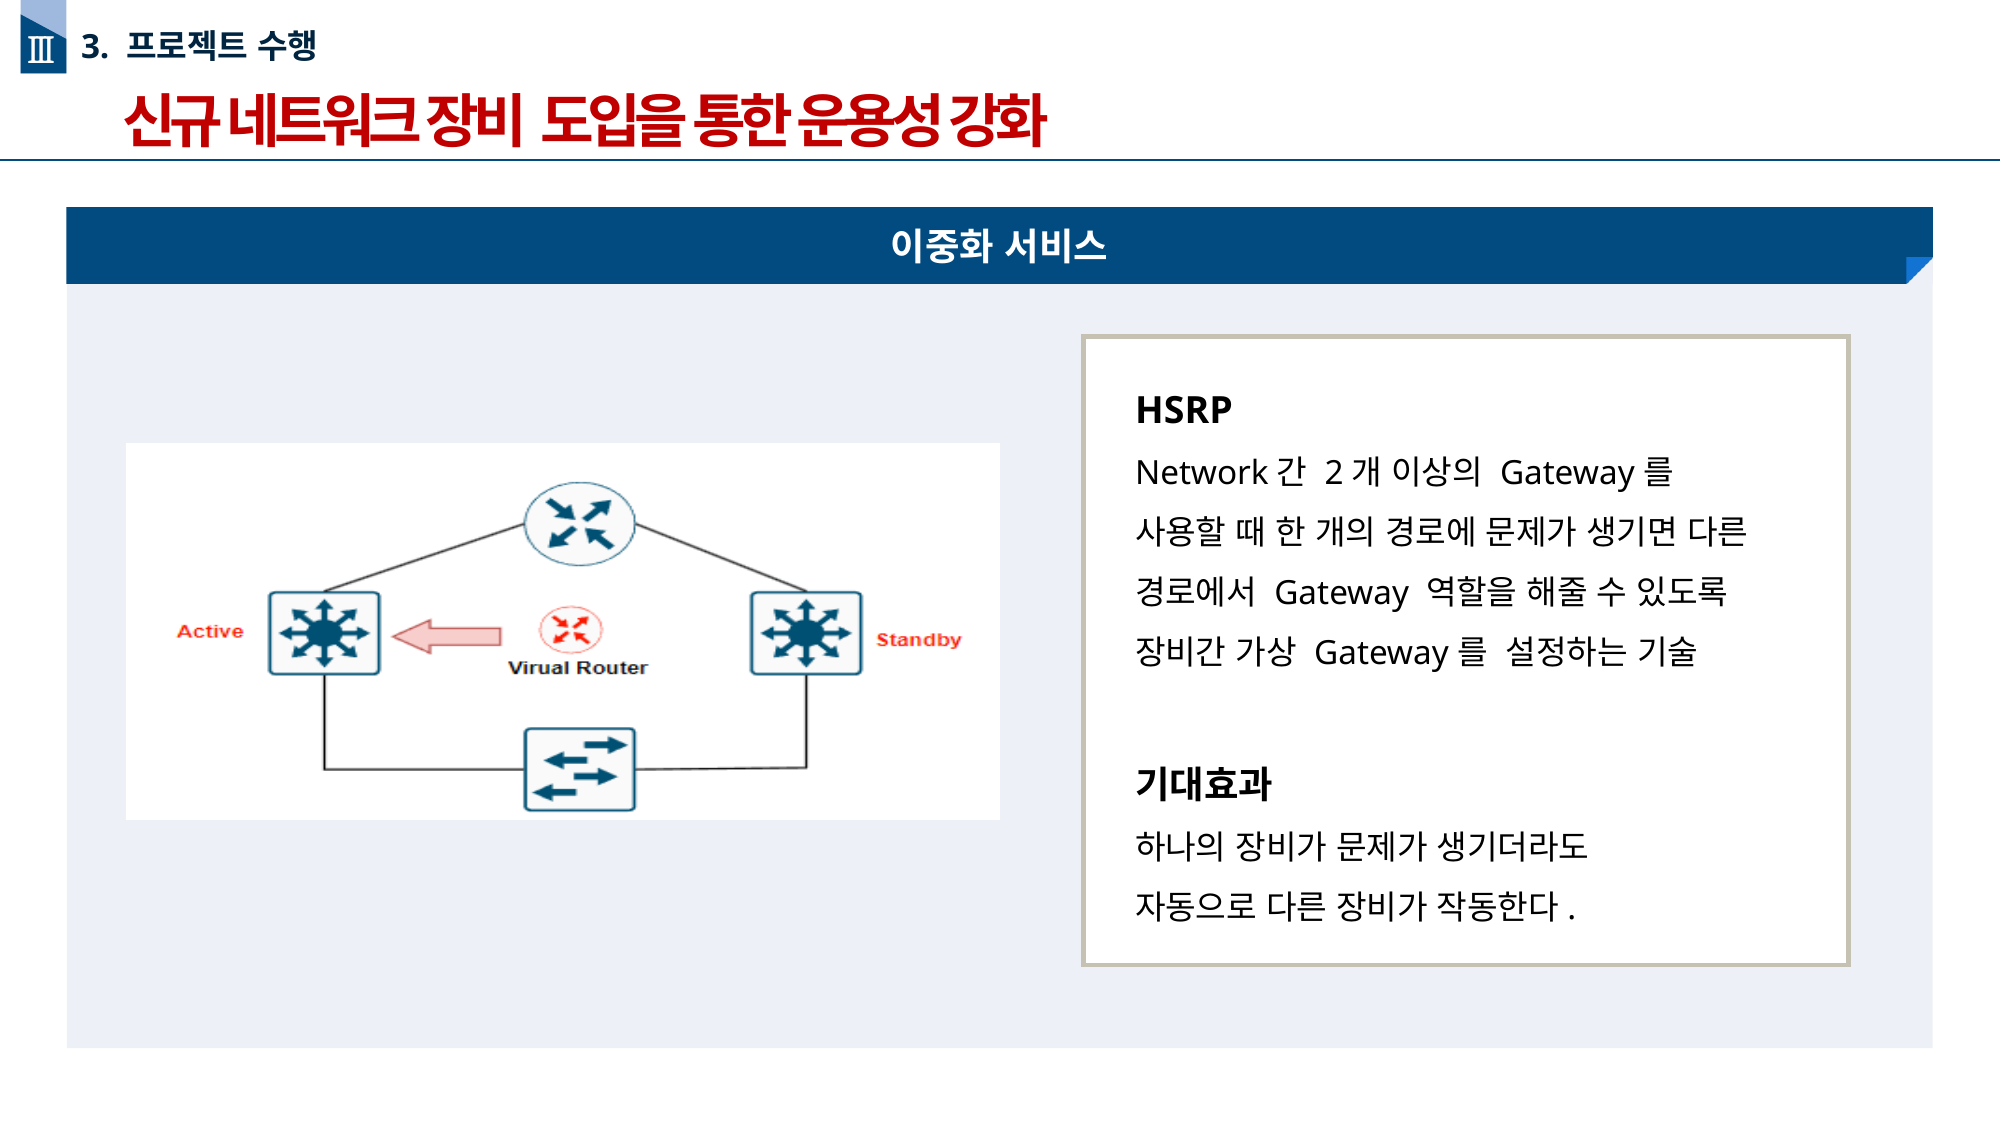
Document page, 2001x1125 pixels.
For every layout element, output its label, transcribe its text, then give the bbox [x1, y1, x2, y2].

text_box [20, 0, 67, 170]
text_box 신규 네트워크 장비 도입을 통한 운용성 강화 [107, 76, 1480, 159]
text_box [1083, 336, 1849, 965]
text_box [66, 282, 1934, 1049]
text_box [66, 207, 1933, 284]
text_box 3. 프로젝트 수행 [67, 17, 684, 73]
picture [126, 443, 1000, 820]
